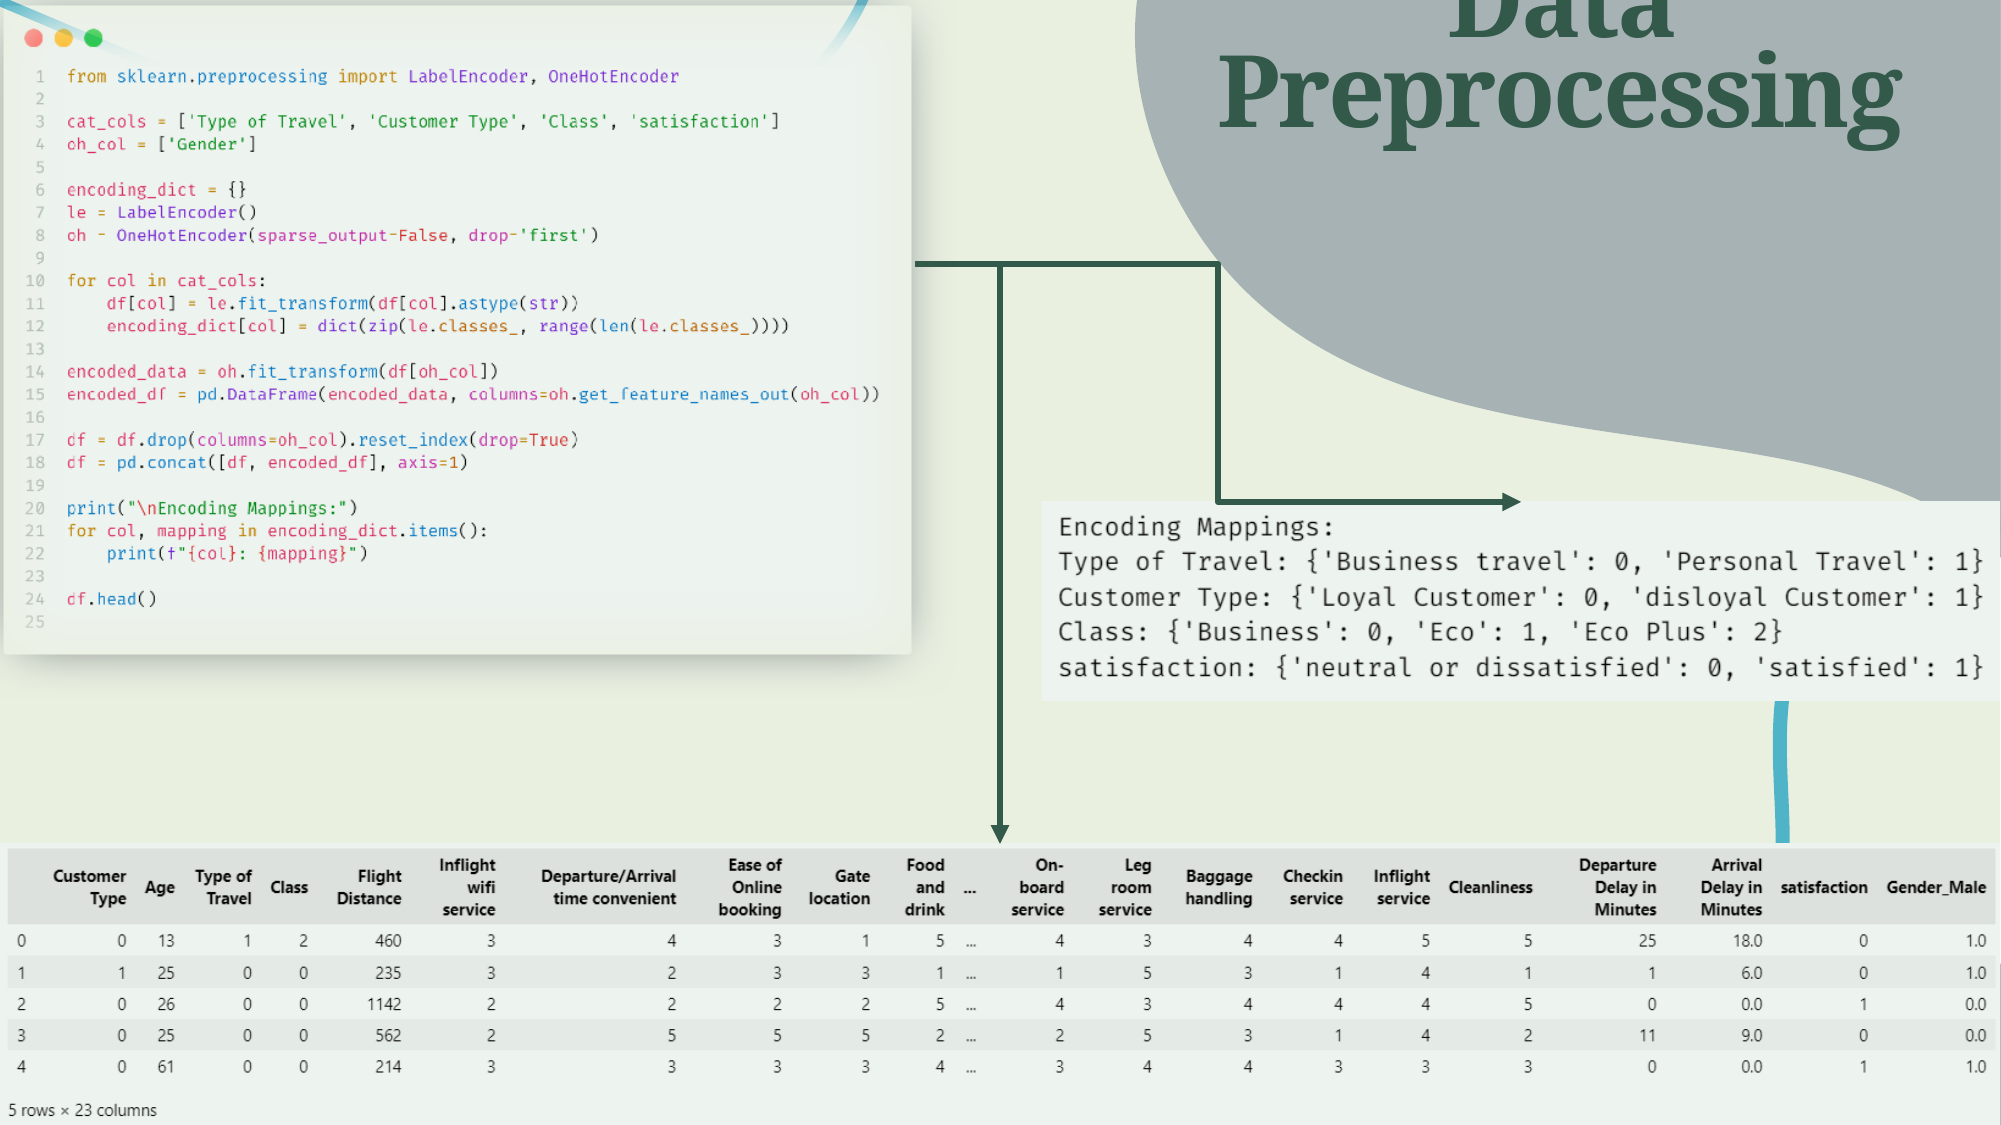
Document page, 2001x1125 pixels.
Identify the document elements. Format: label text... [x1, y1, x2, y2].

picture [0, 843, 2000, 1125]
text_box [1001, 263, 1522, 503]
picture [0, 0, 958, 701]
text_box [914, 263, 999, 503]
title Data Preprocessing [1121, 0, 2000, 154]
picture [1041, 501, 2000, 701]
